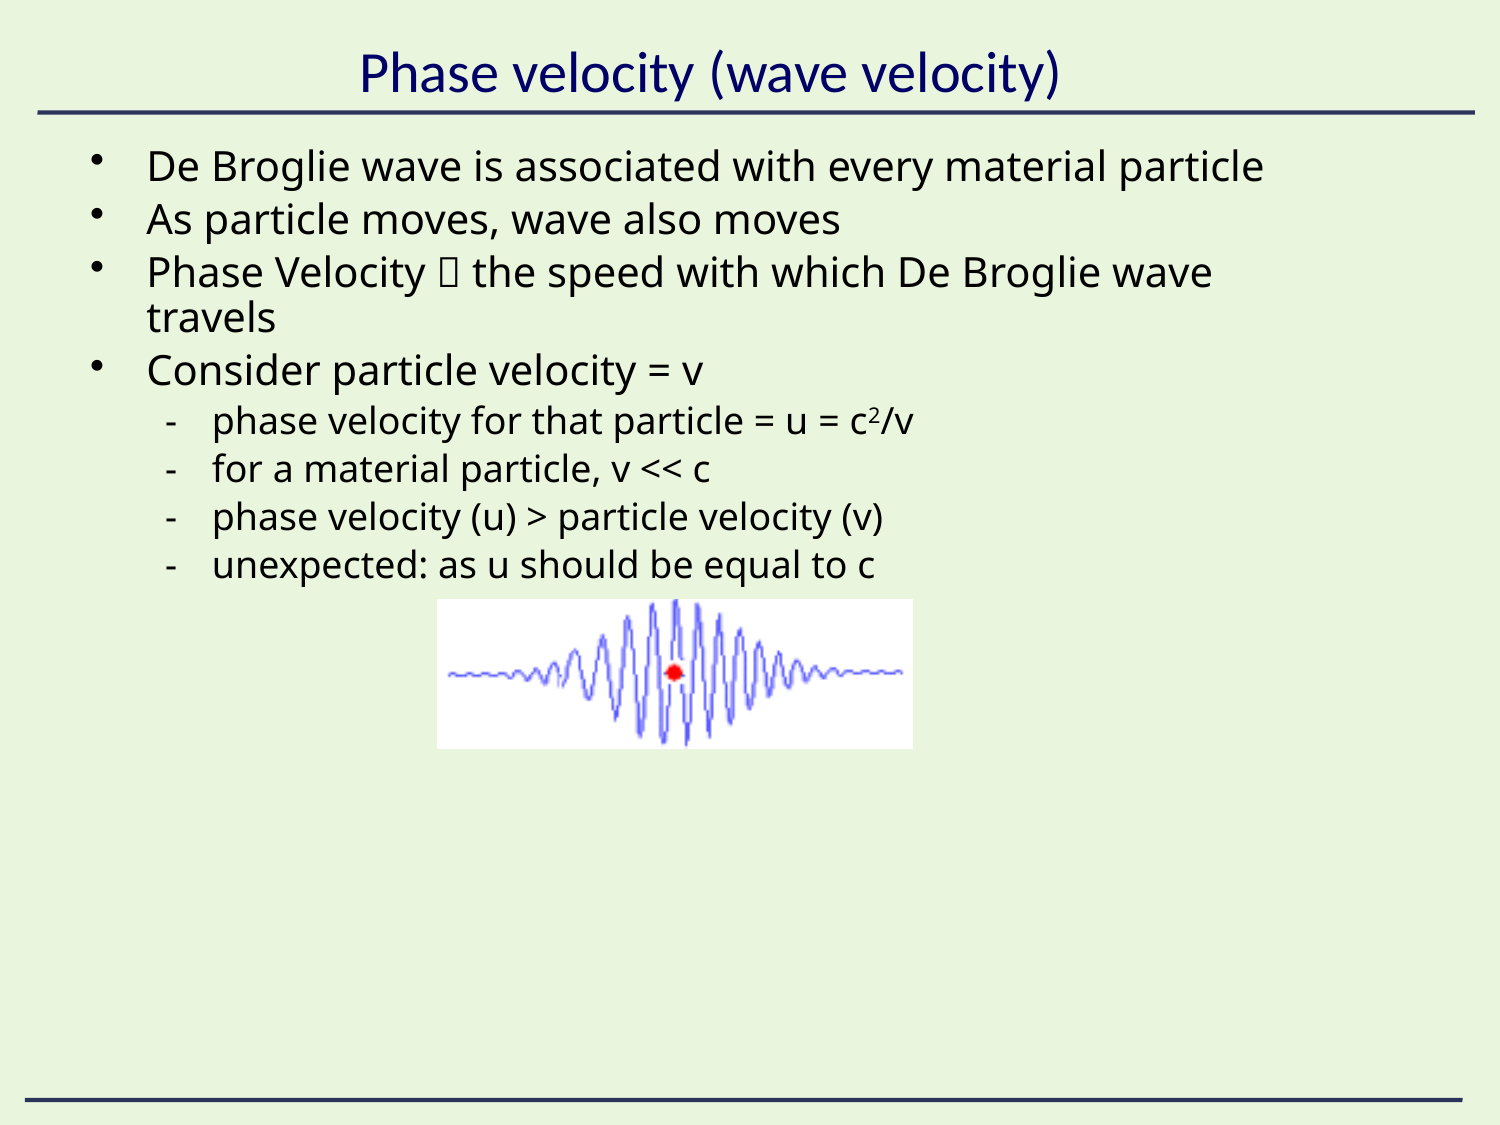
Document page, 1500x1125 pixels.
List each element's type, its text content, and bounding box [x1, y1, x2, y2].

picture [437, 599, 913, 750]
list De Broglie wave is associated with every material particle As particle moves, wave also moves Phase Velocity  the speed with which De Broglie wave travels Consider particle velocity = v phase velocity for that particle = u = c2/v for a material particle, v << c phase velocity (u) > particle velocity (v) unexpected: as u should be equal to c [74, 137, 1351, 588]
title Phase velocity (wave velocity) [74, 24, 1348, 113]
